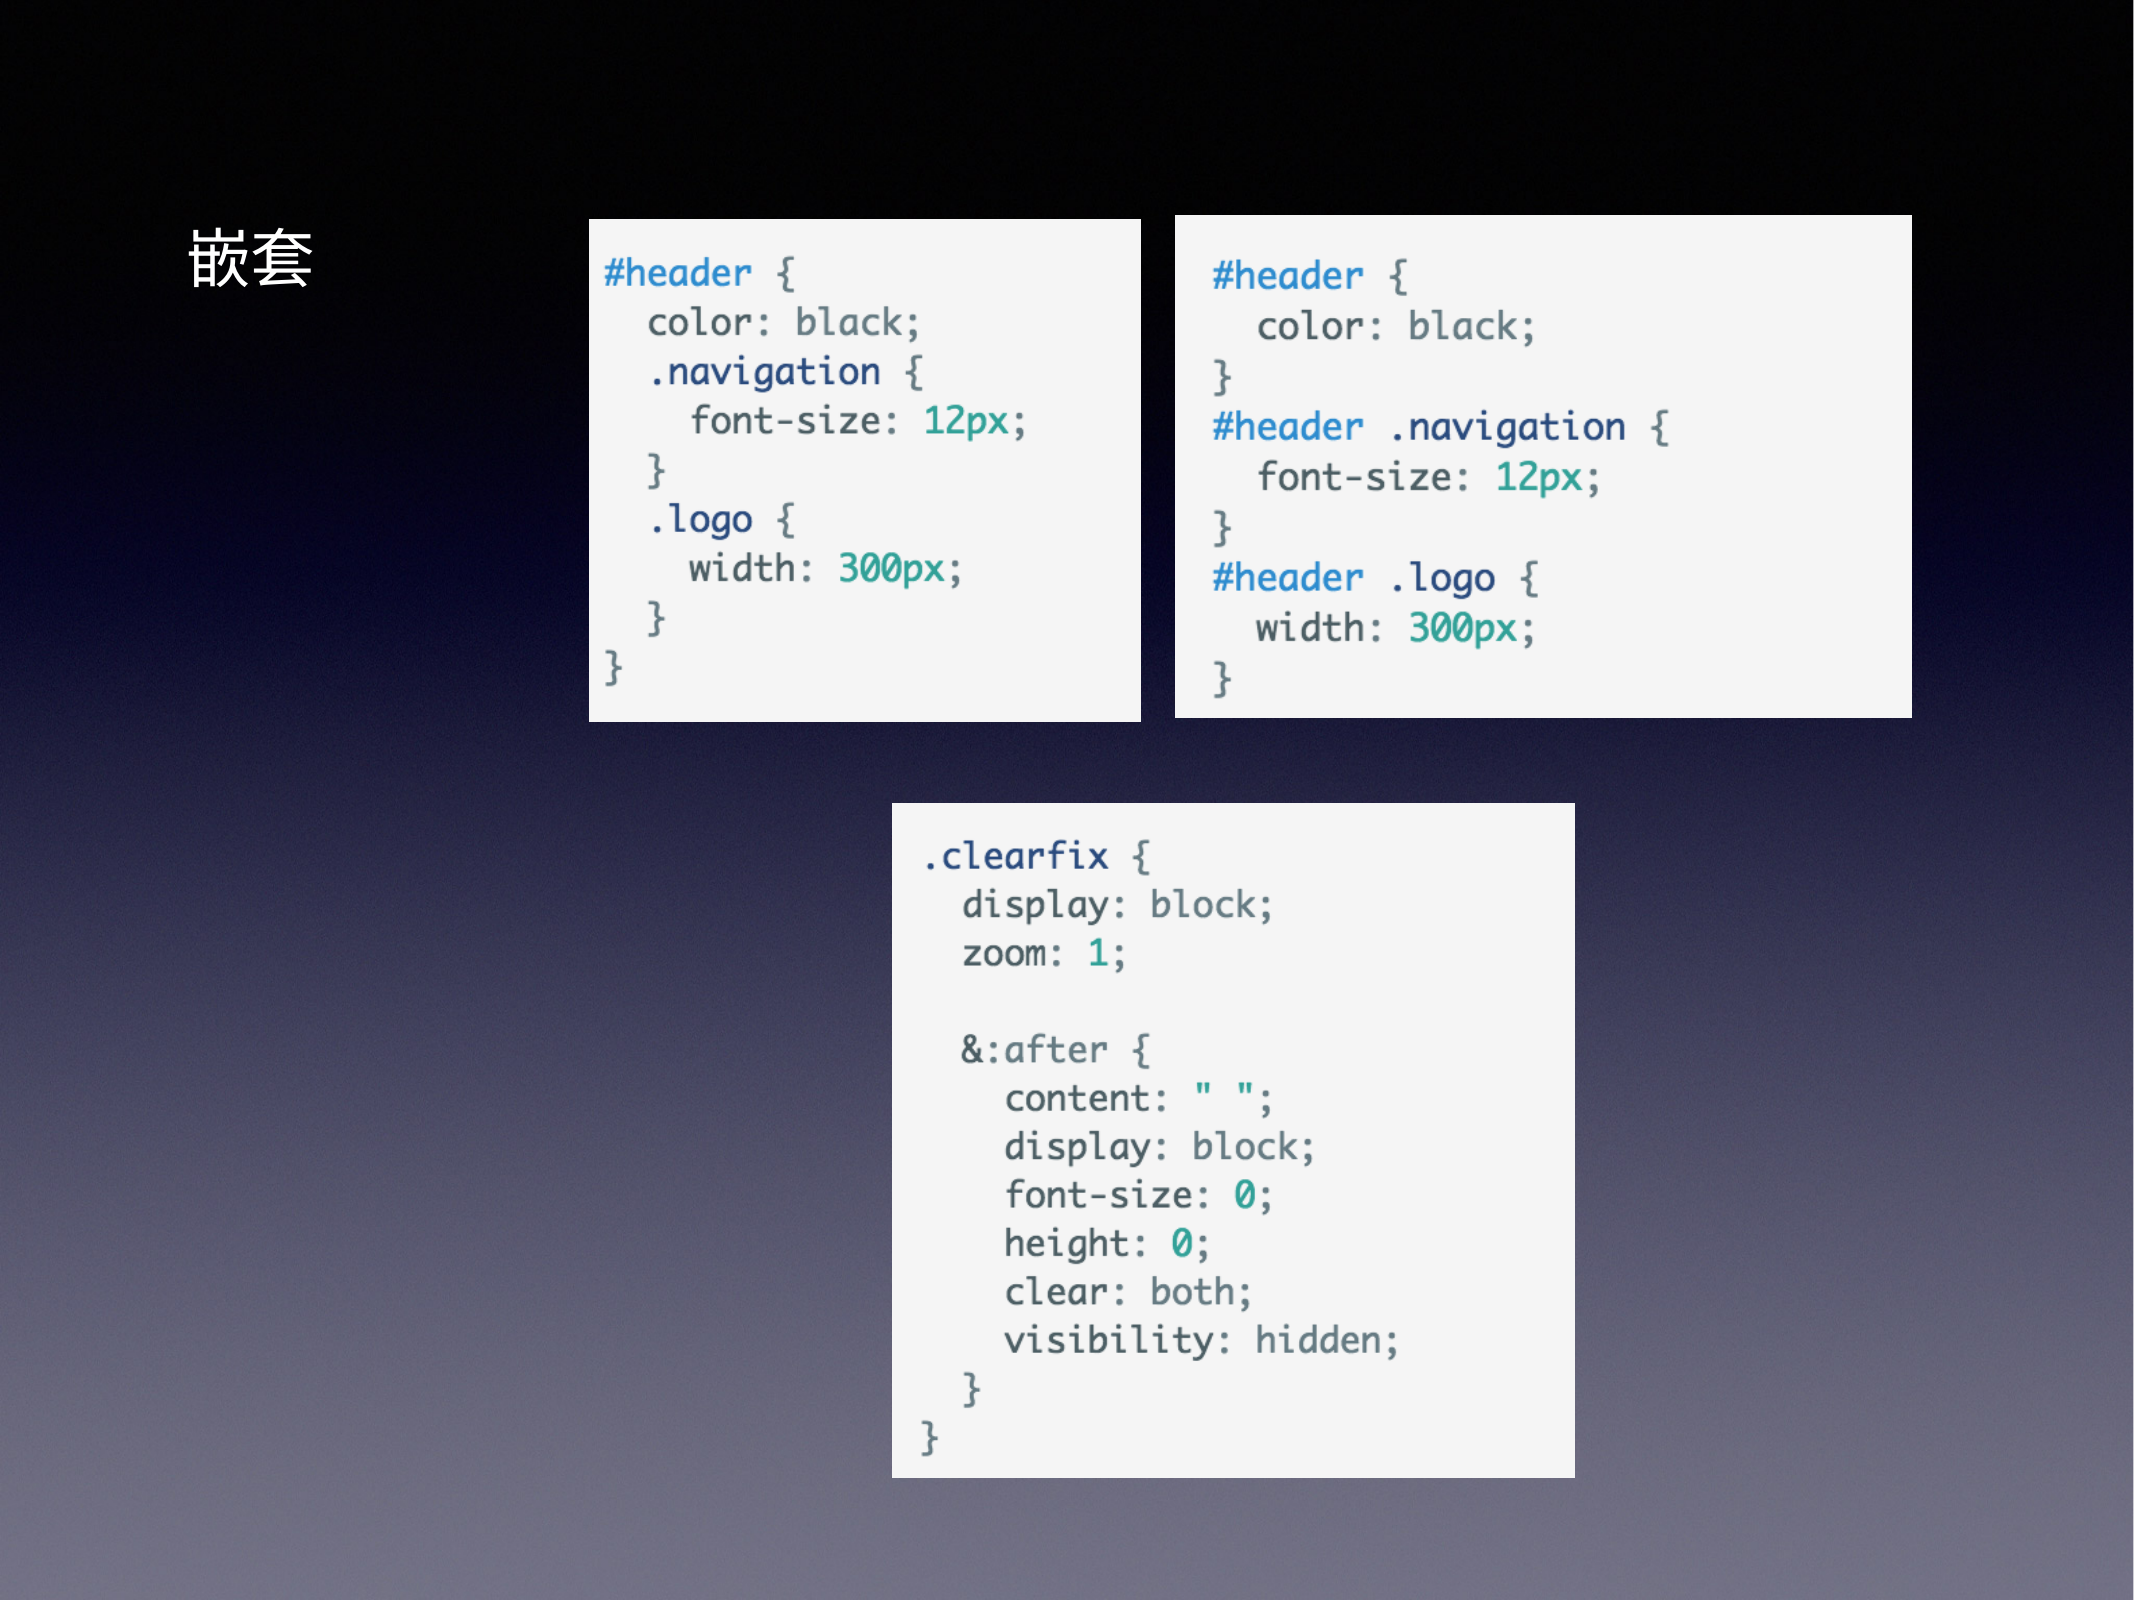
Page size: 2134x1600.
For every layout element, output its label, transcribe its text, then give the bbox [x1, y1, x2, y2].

text_box 嵌套 [177, 210, 324, 305]
picture [0, 0, 2134, 1600]
